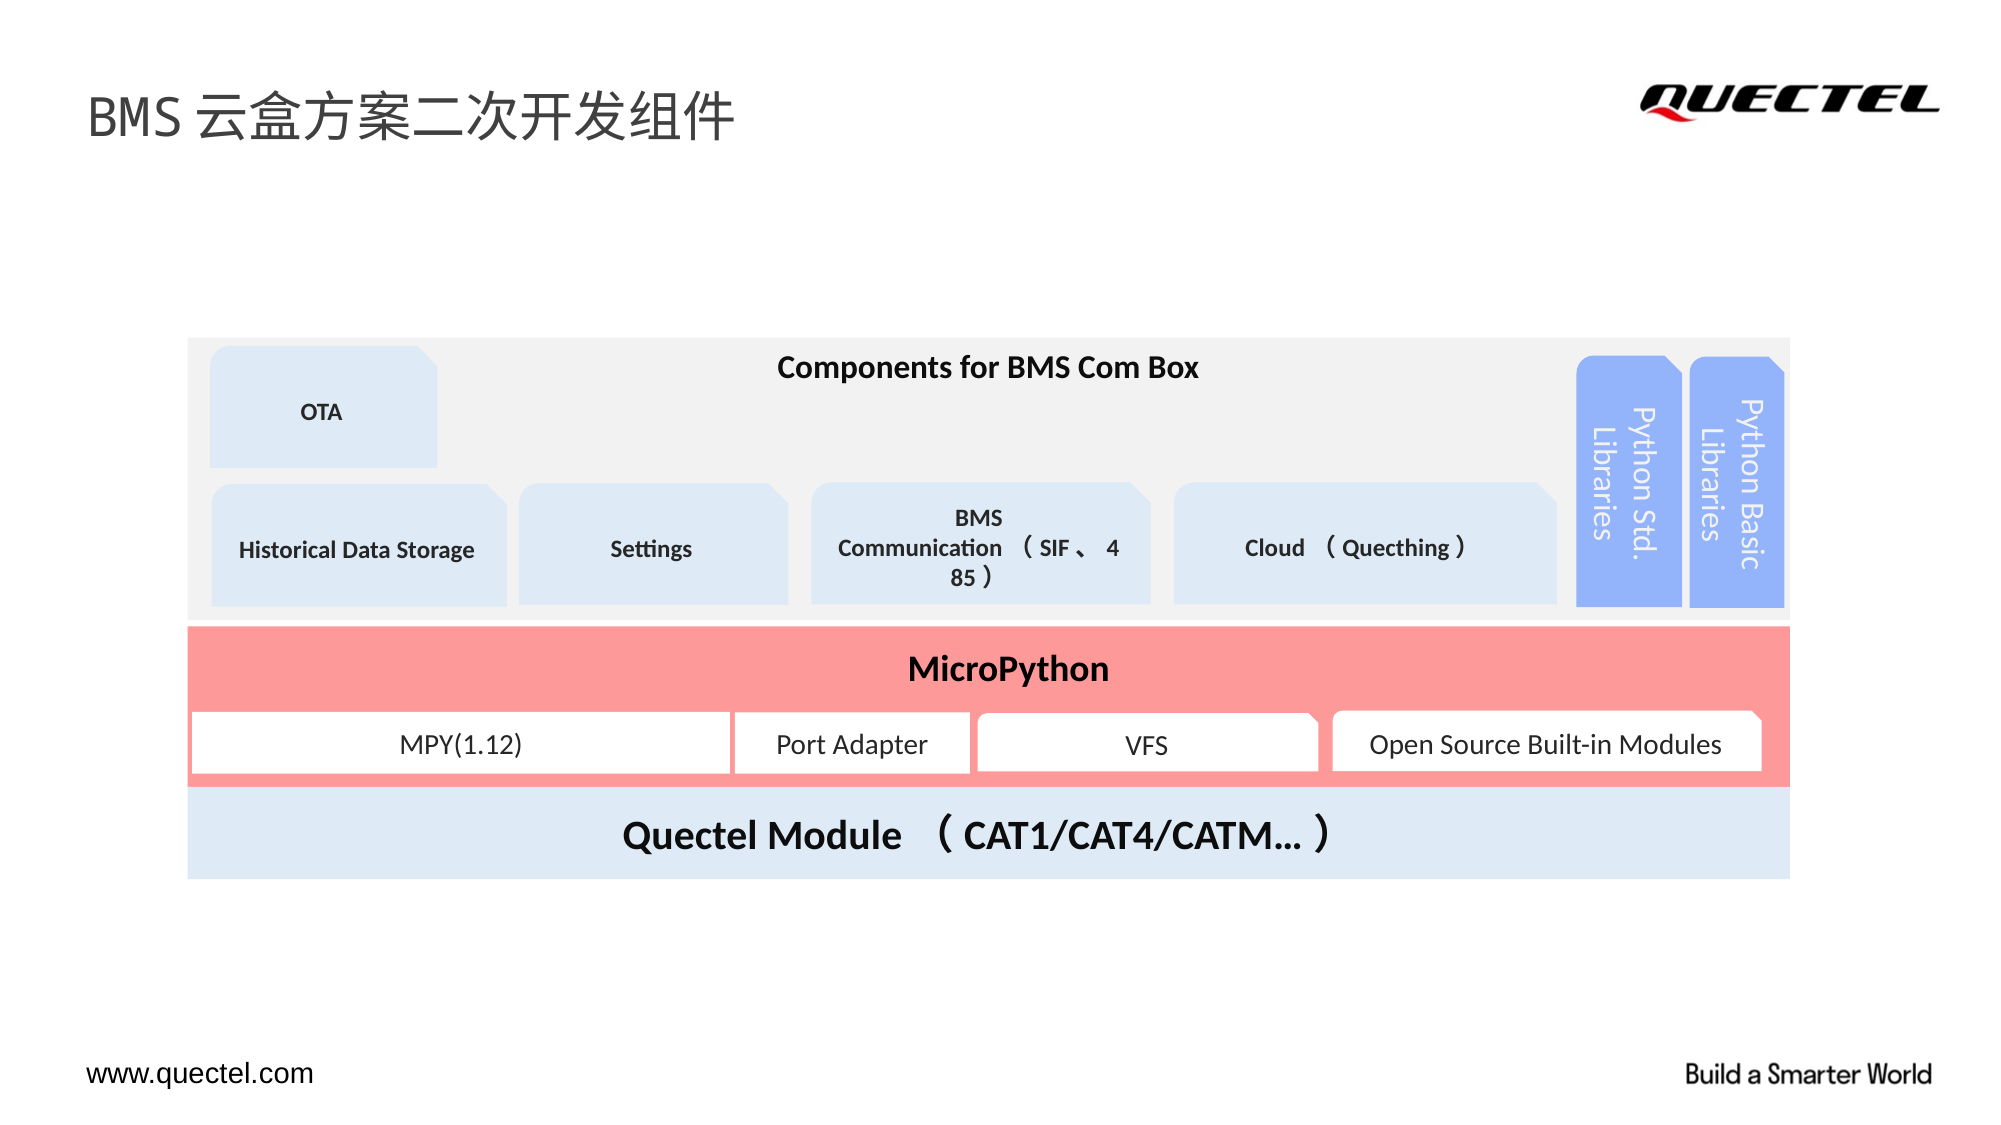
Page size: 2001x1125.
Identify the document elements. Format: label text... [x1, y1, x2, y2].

title BMS云盒方案二次开发组件 [71, 82, 1887, 156]
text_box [187, 337, 1790, 880]
picture [1637, 1015, 1981, 1125]
picture [1595, 32, 1985, 165]
